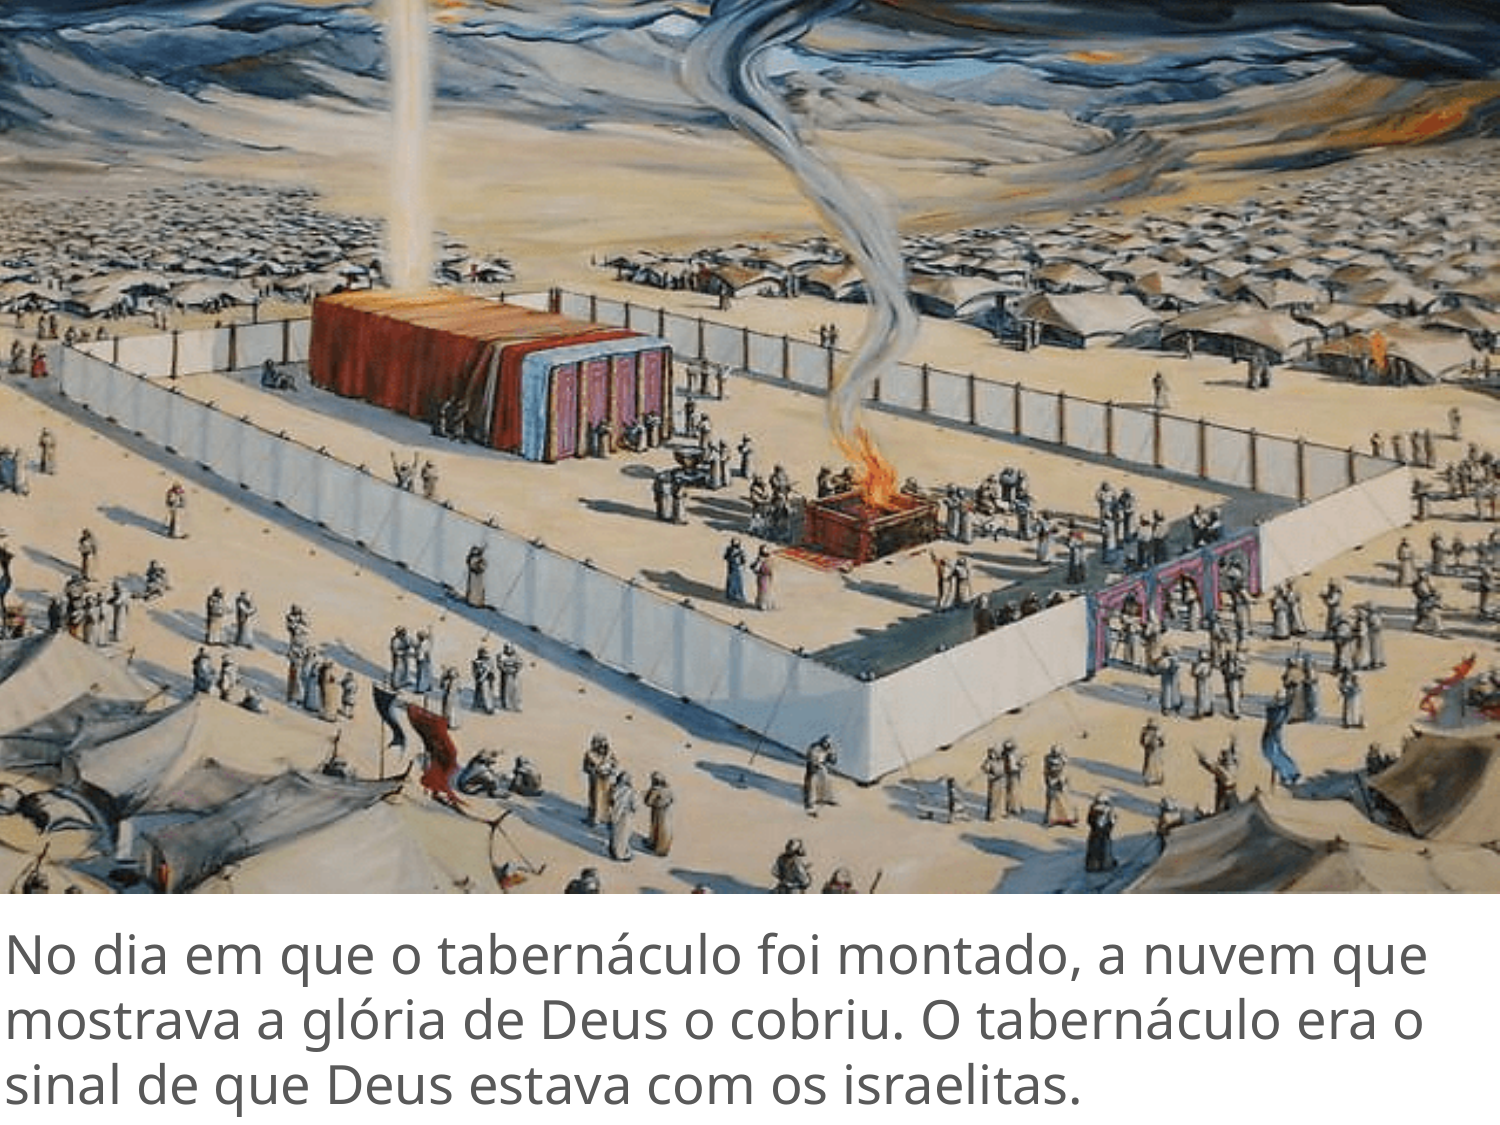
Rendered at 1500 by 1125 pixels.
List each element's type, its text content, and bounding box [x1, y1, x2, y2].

text_box No dia em que o tabernáculo foi montado, a nuvem que mostrava a glória de Deus o cobriu. O tabernáculo era o sinal de que Deus estava com os israelitas. [0, 912, 1500, 1123]
picture [0, 0, 1500, 894]
